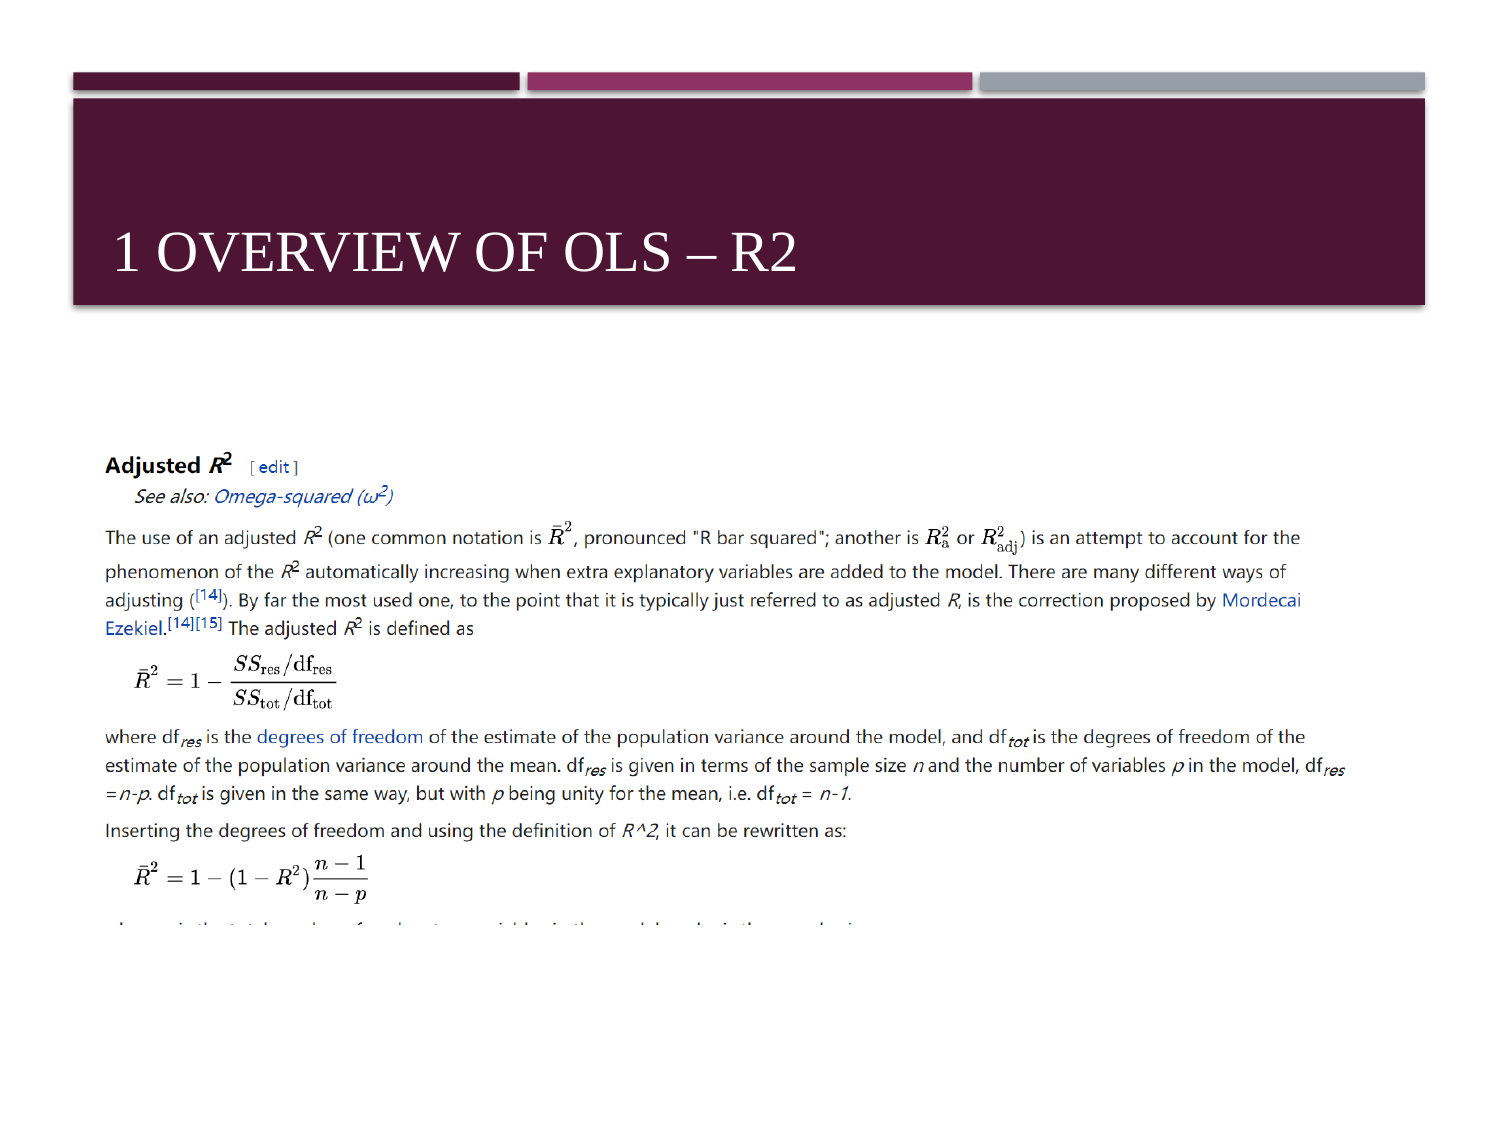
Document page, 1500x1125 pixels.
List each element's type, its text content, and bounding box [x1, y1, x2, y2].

picture [89, 436, 1355, 926]
title 1 overview of ols – R2 [95, 112, 1406, 291]
